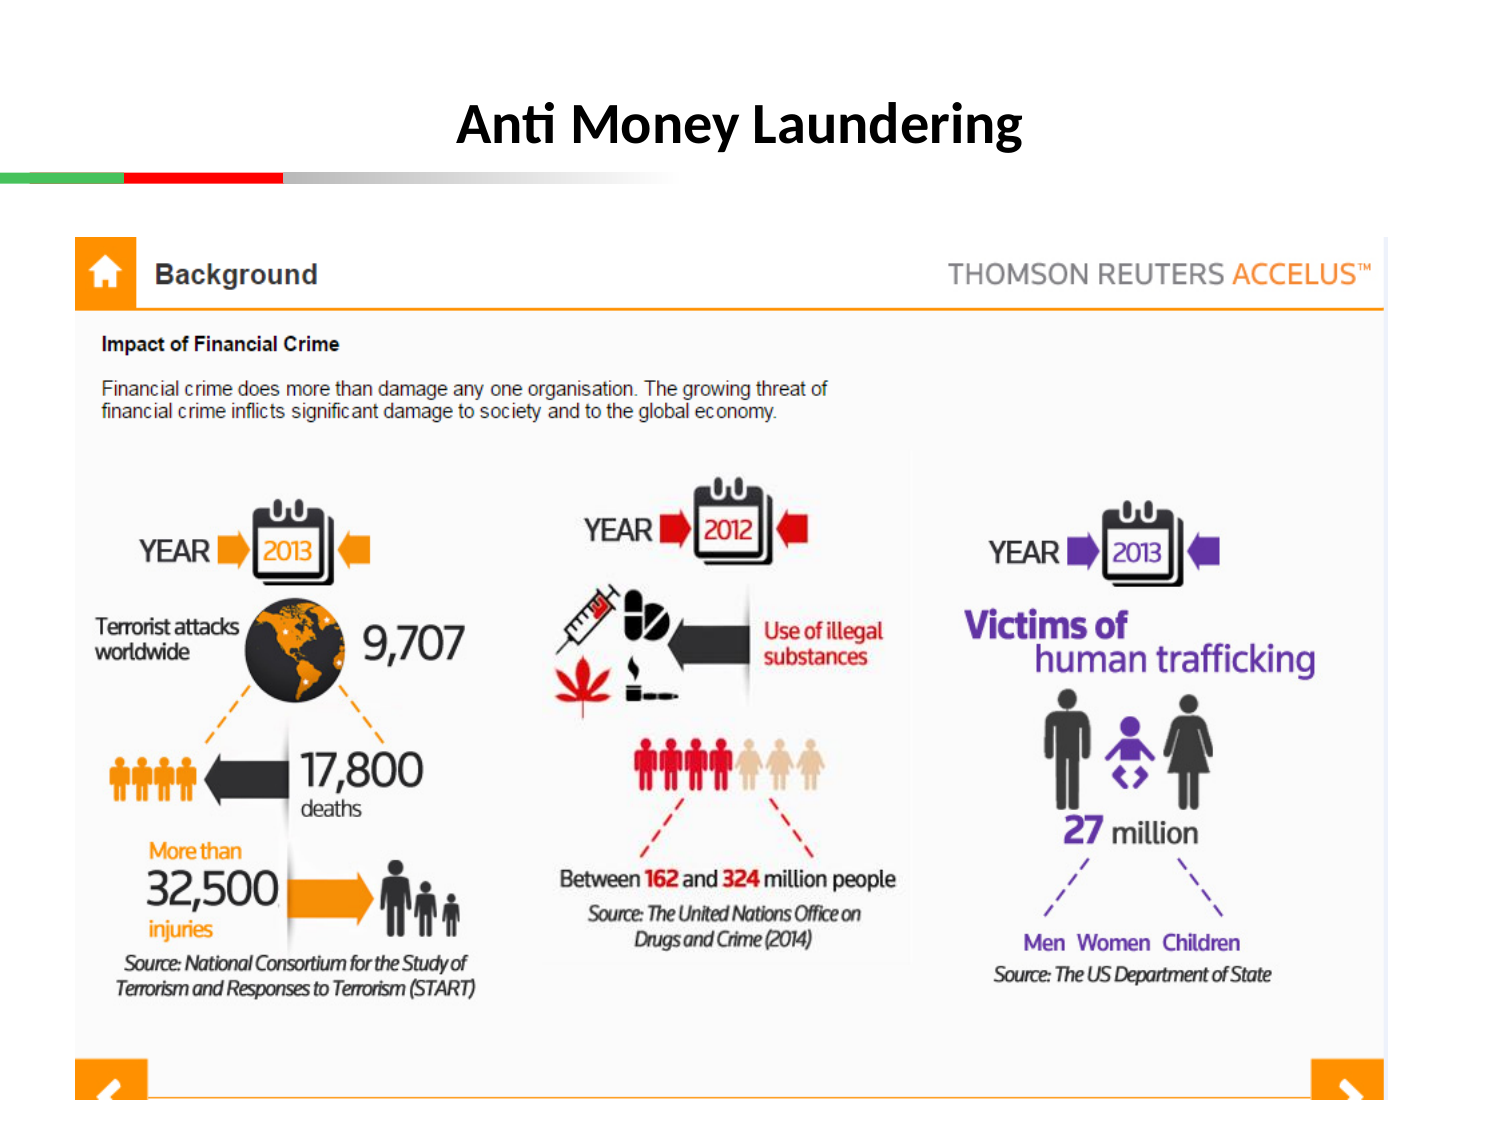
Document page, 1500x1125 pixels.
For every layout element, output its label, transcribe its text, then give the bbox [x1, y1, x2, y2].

title Anti Money Laundering [64, 54, 1415, 186]
picture [74, 237, 1388, 1101]
